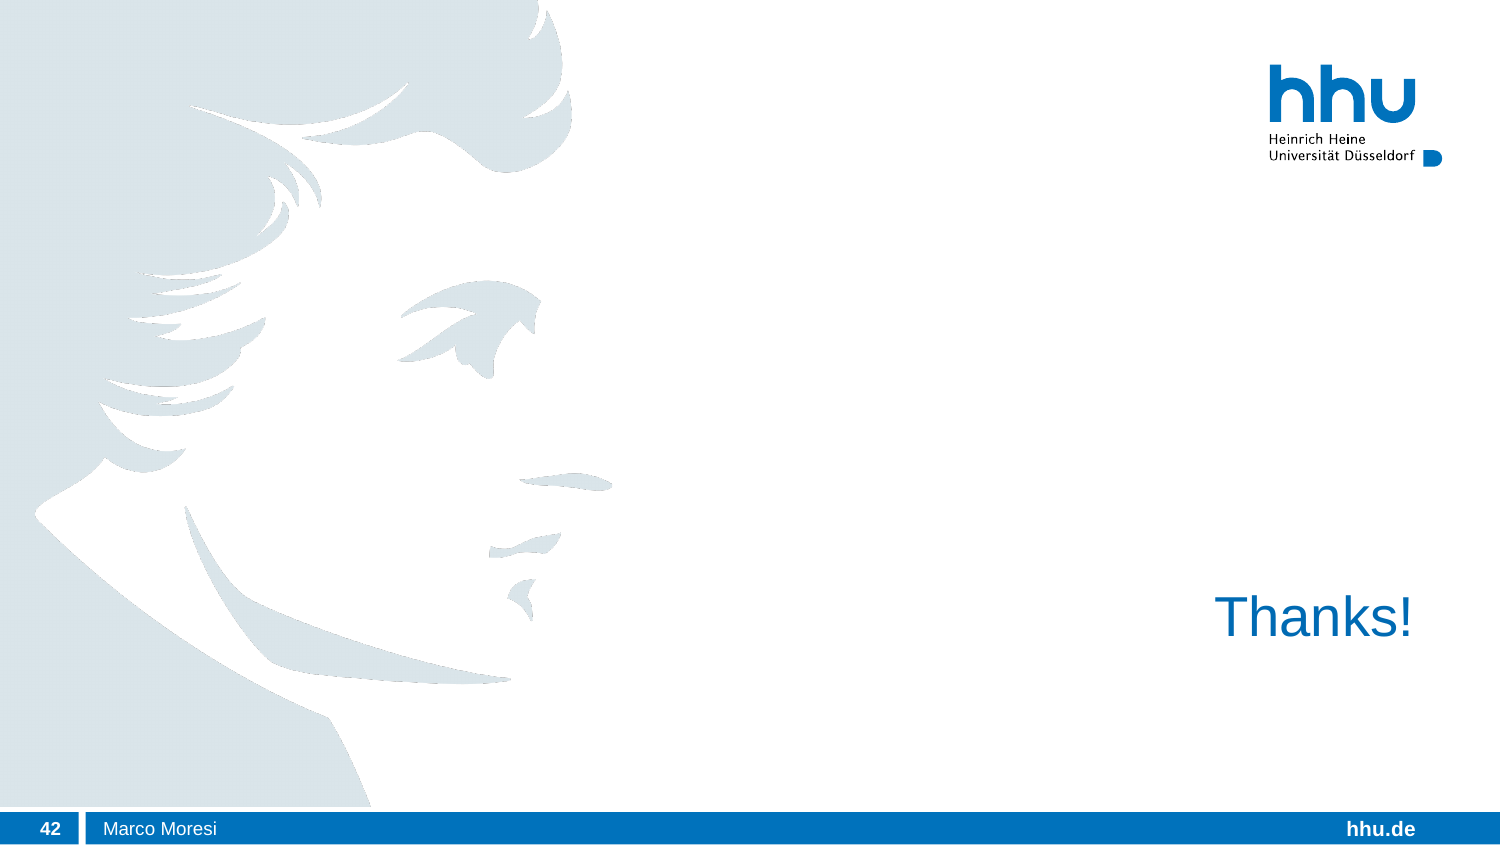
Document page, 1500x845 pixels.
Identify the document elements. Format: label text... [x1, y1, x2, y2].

footer Marco Moresi [103, 816, 1273, 841]
title Thanks! [630, 497, 1415, 649]
slide_number 42 [5, 816, 62, 841]
picture [0, 0, 613, 807]
